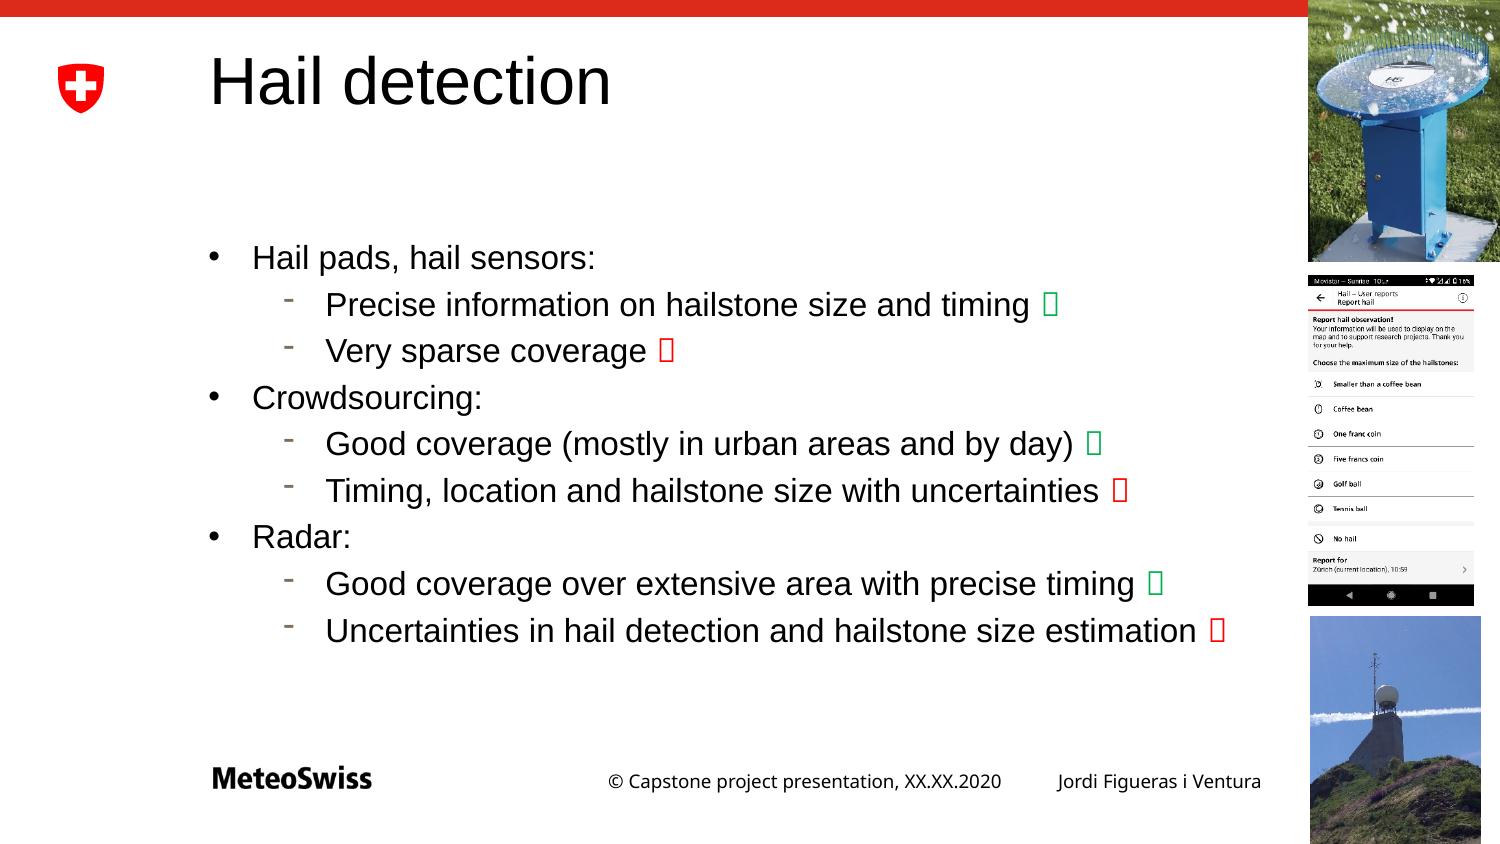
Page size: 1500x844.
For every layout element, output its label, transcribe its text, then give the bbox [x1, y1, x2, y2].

title Hail detection [194, 30, 1303, 147]
picture [205, 759, 377, 789]
picture [1308, 0, 1500, 262]
picture [1308, 275, 1474, 606]
picture [1309, 616, 1481, 844]
list Hail pads, hail sensors: Precise information on hailstone size and timing  Very sparse coverage  Crowdsourcing: Good coverage (mostly in urban areas and by day)  Timing, location and hailstone size with uncertainties  Radar: Good coverage over extensive area with precise timing  Uncertainties in hail detection and hailstone size estimation  [193, 228, 1429, 637]
